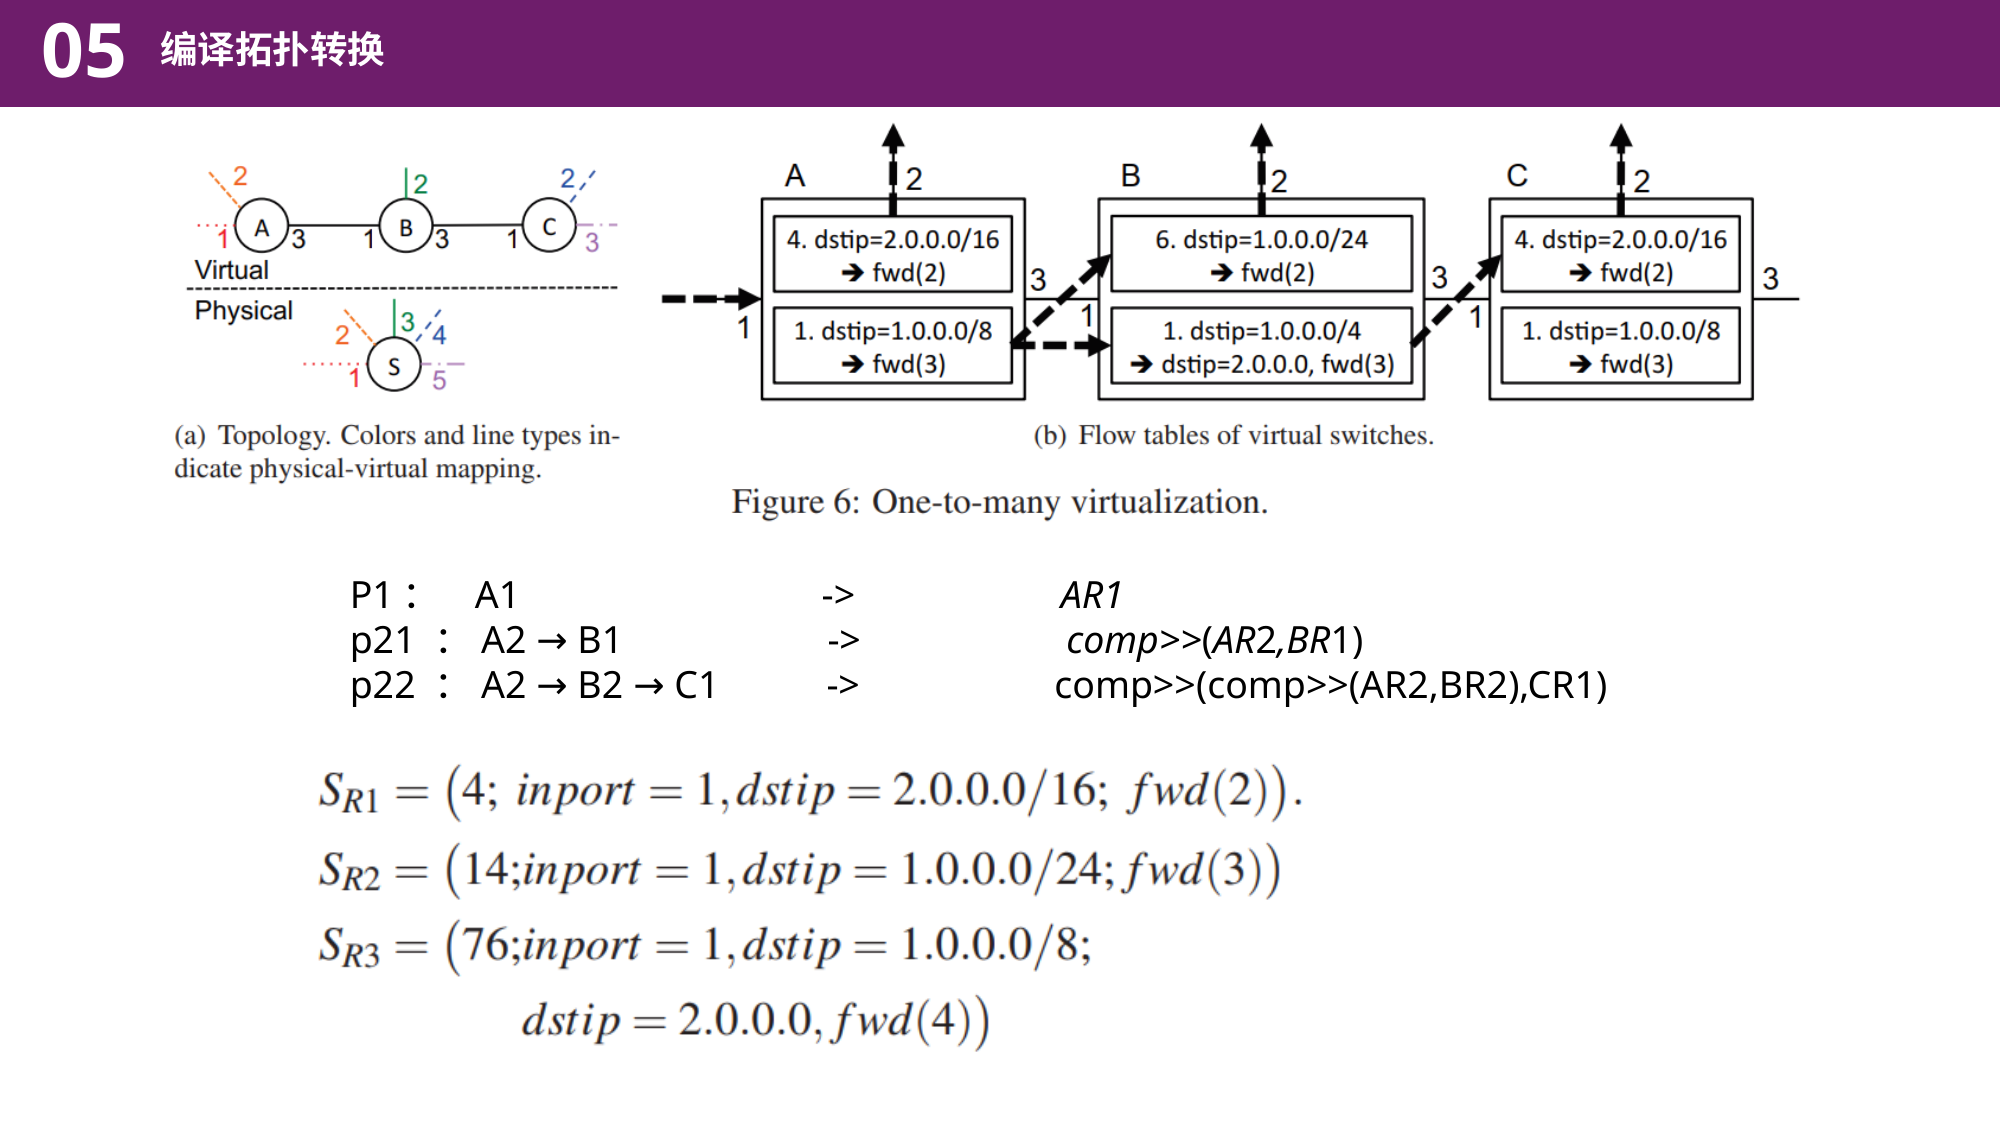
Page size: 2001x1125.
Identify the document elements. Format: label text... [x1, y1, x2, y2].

picture [283, 746, 1320, 1066]
text_box P1： A1 -> AR1 p21 ：A2 → B1 -> comp>>(AR2,BR1) p22 ：A2 → B2 → C1 -> comp>>(comp>>(AR2,BR2),CR1) [334, 563, 1624, 714]
picture [135, 114, 1824, 532]
list 编译拓扑转换 [146, 23, 772, 84]
list 05 [26, 13, 146, 93]
